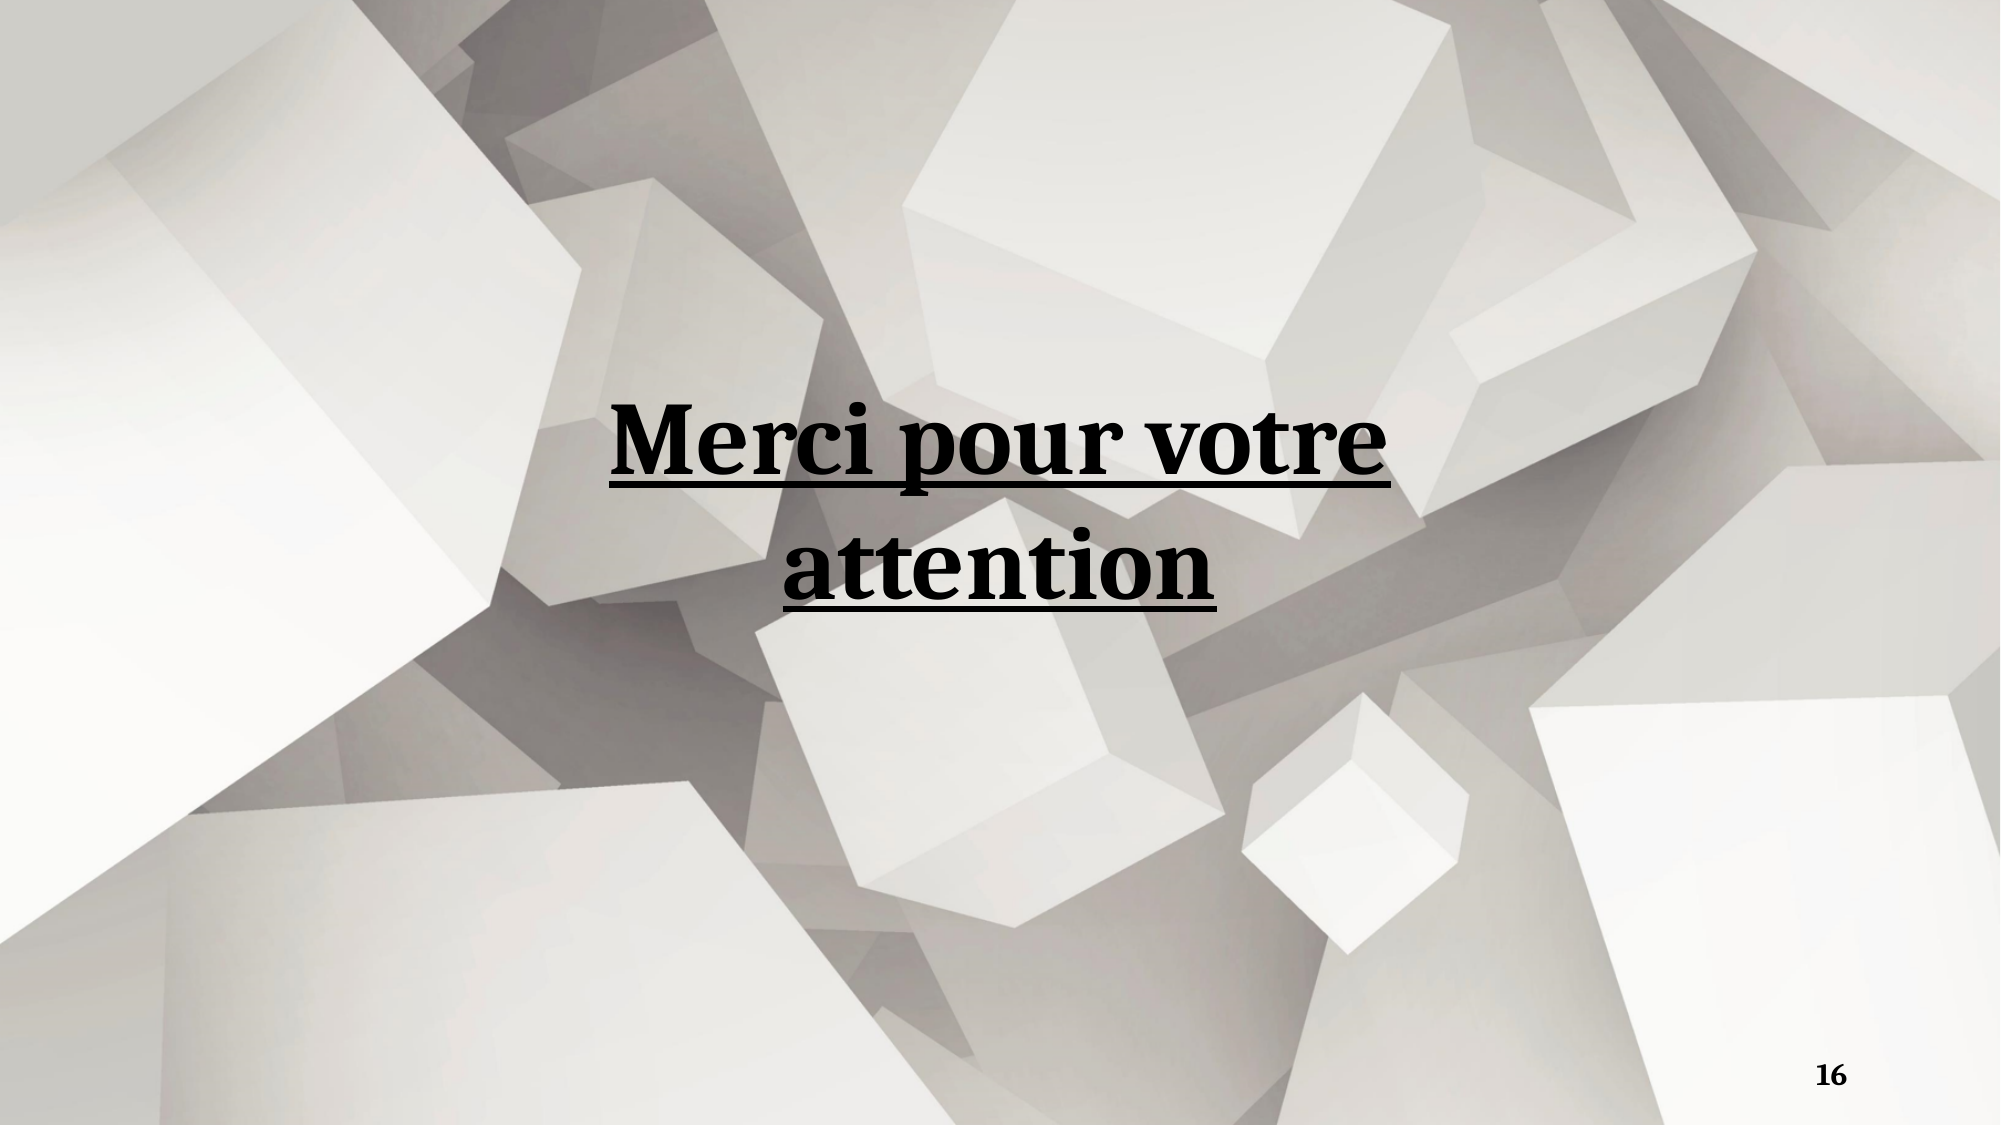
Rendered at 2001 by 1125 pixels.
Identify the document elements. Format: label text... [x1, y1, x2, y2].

slide_number 16 [1412, 1042, 1863, 1103]
picture [0, 0, 2001, 1125]
text_box Merci pour votre attention [565, 362, 1435, 628]
